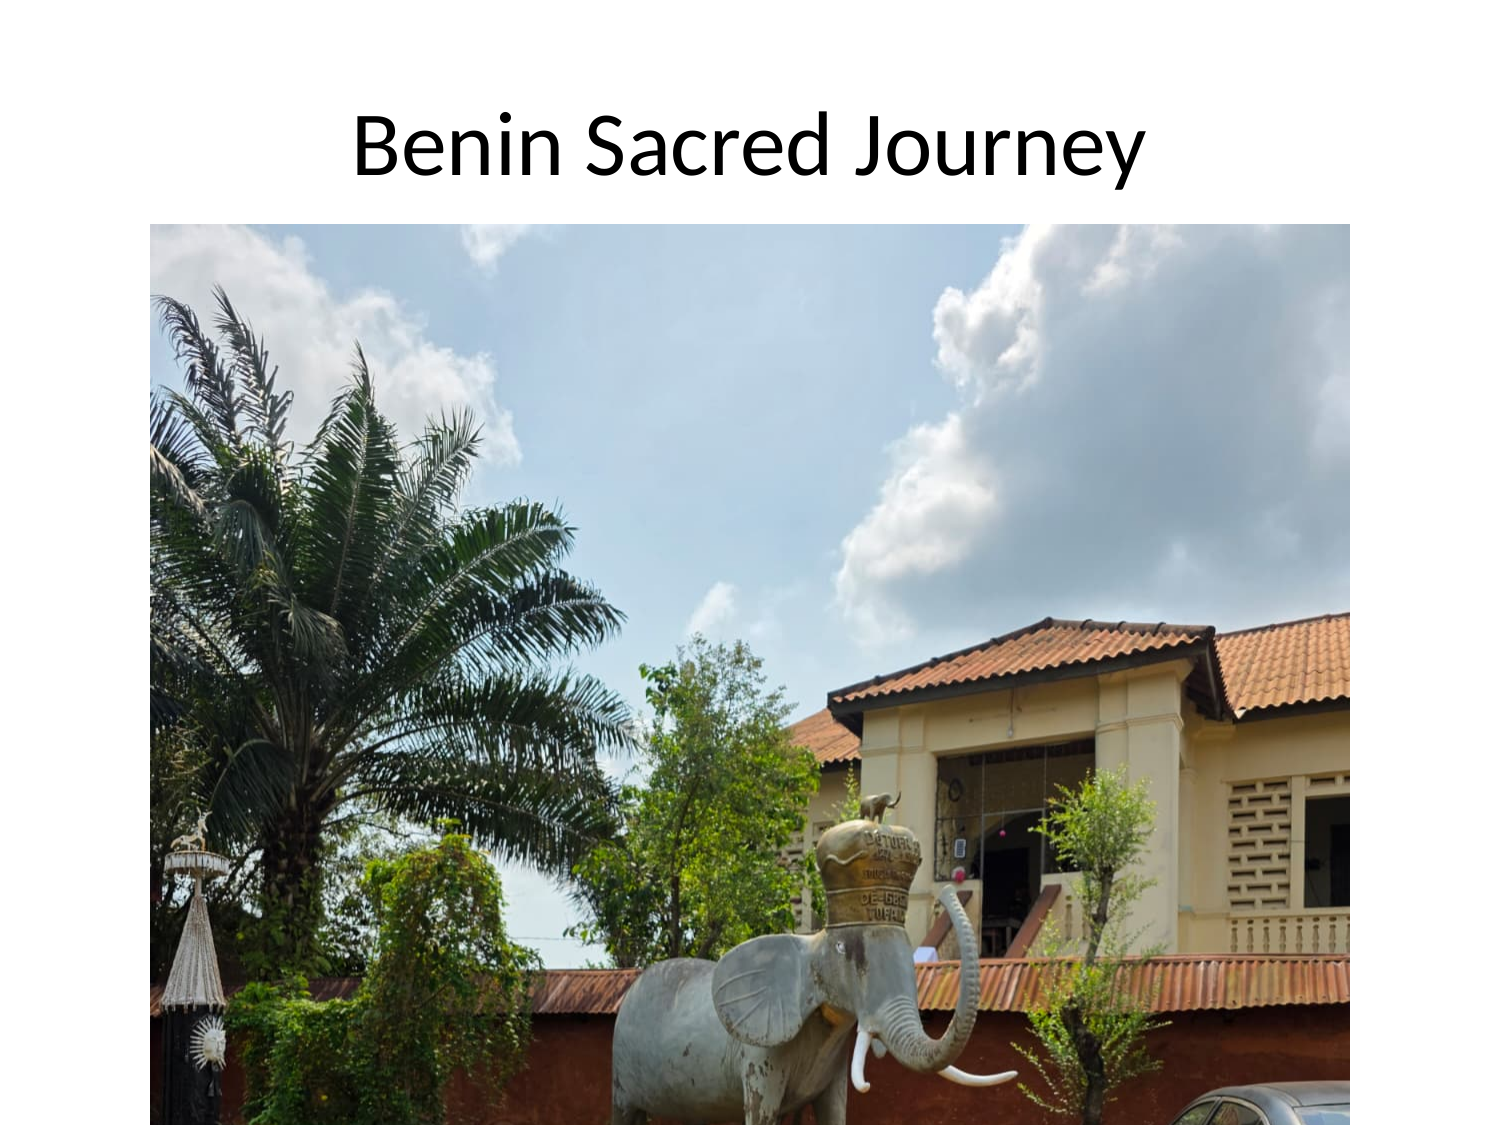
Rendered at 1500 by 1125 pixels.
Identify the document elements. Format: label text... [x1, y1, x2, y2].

title Benin Sacred Journey [75, 45, 1425, 233]
picture [149, 224, 1351, 1125]
